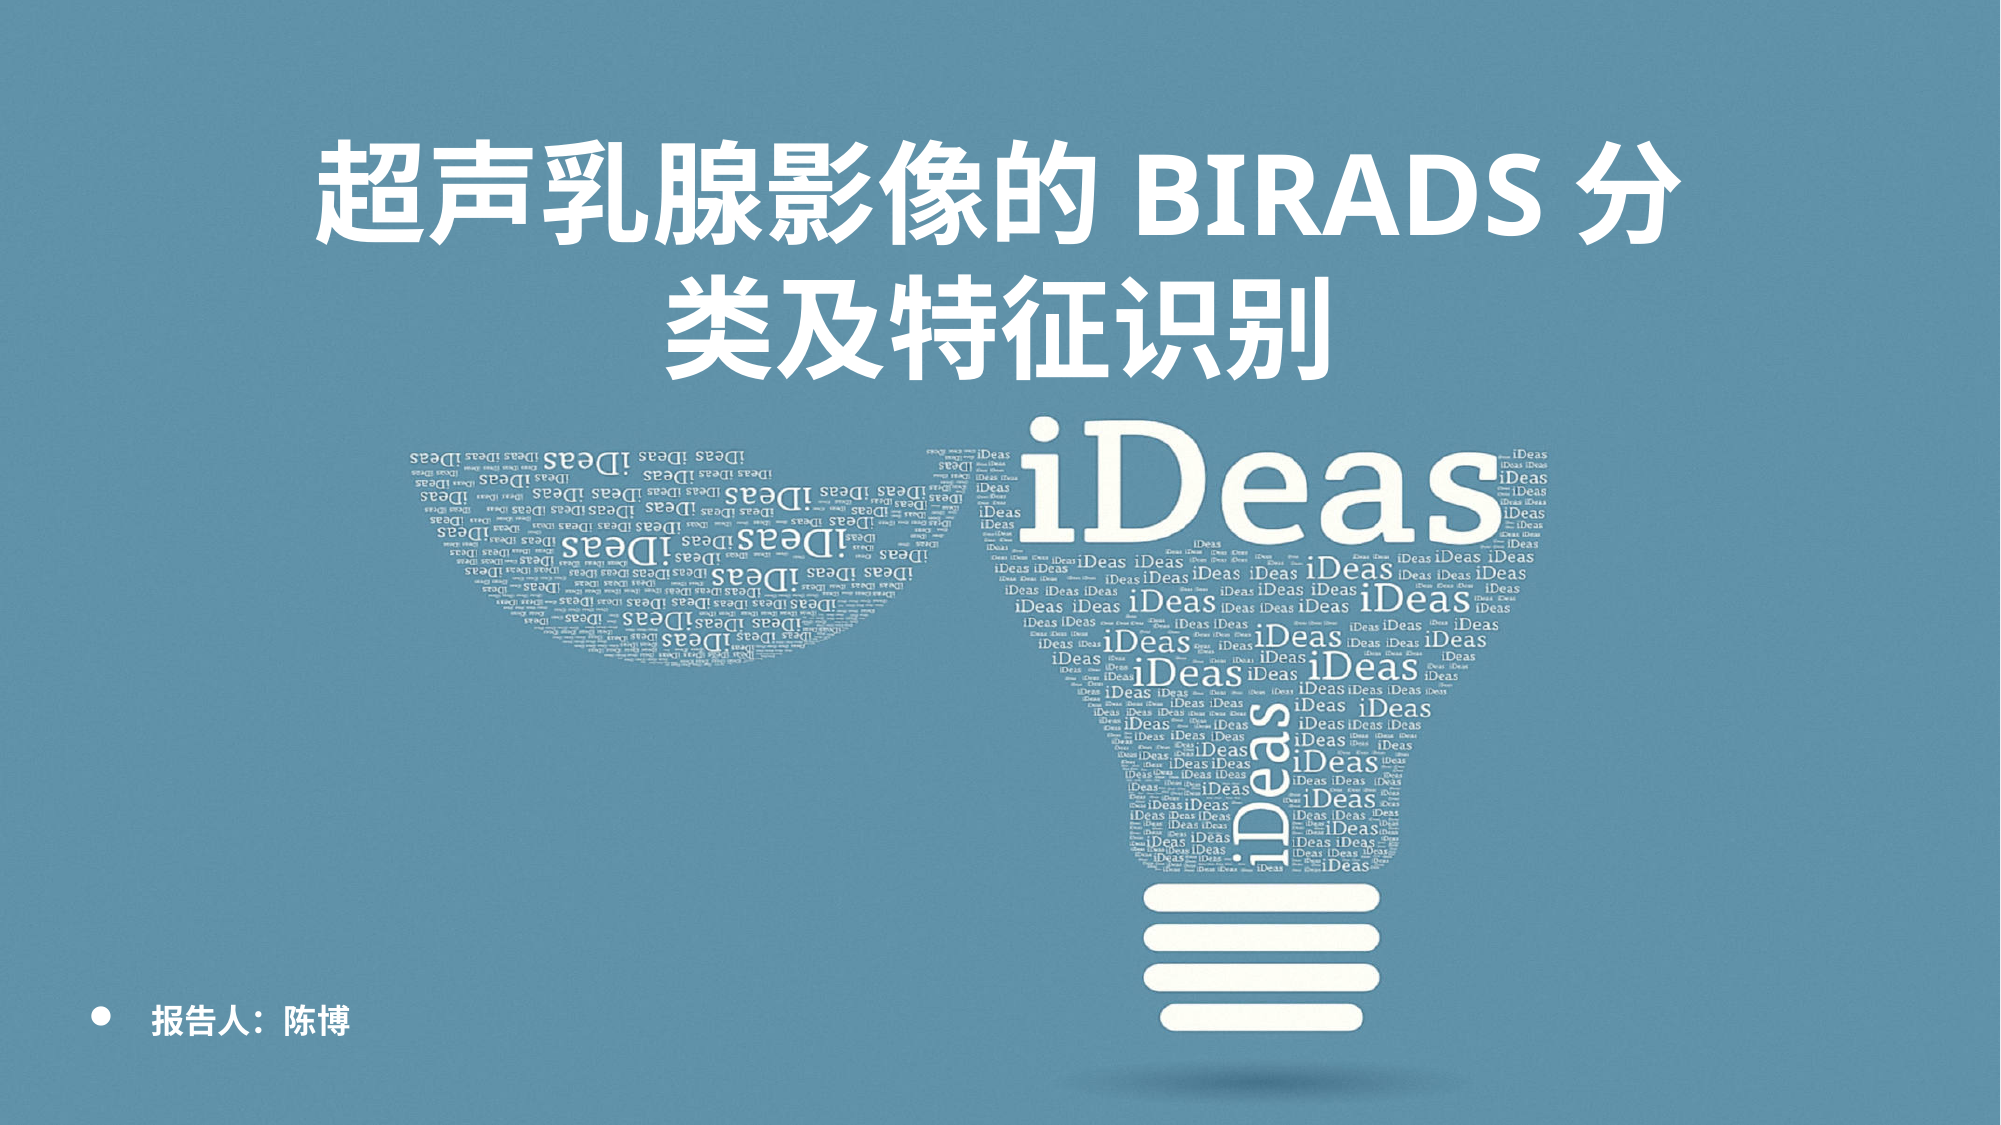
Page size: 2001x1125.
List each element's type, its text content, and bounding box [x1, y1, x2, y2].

text_box 超声乳腺影像的BIRADS分类及特征识别 [238, 112, 1762, 403]
text_box 报告人：陈博 [73, 972, 366, 1048]
picture [0, 0, 2001, 1125]
